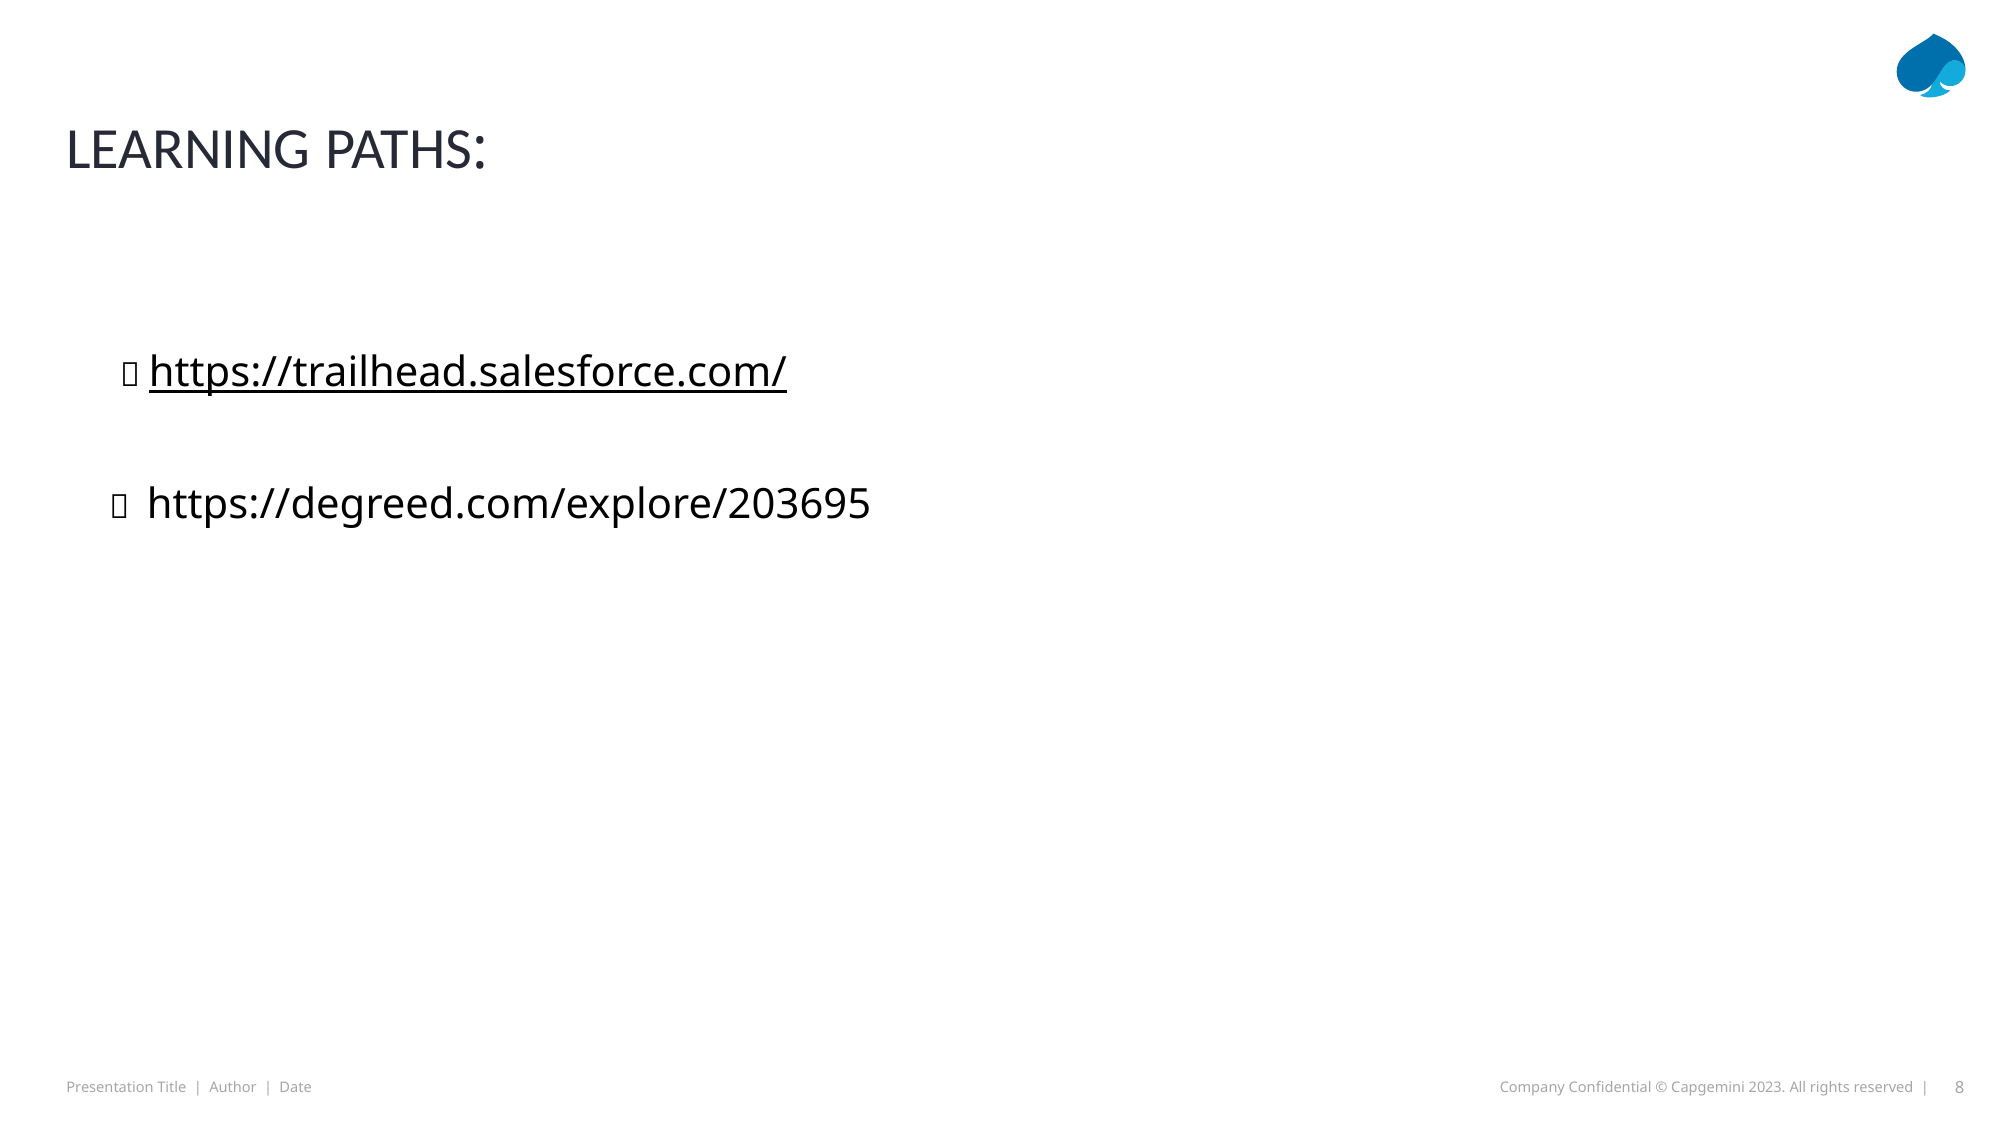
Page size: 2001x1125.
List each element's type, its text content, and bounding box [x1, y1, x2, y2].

title Learning Paths: [66, 63, 1863, 182]
list  https://trailhead.salesforce.com/  https://degreed.com/explore/203695 [66, 237, 1933, 1062]
